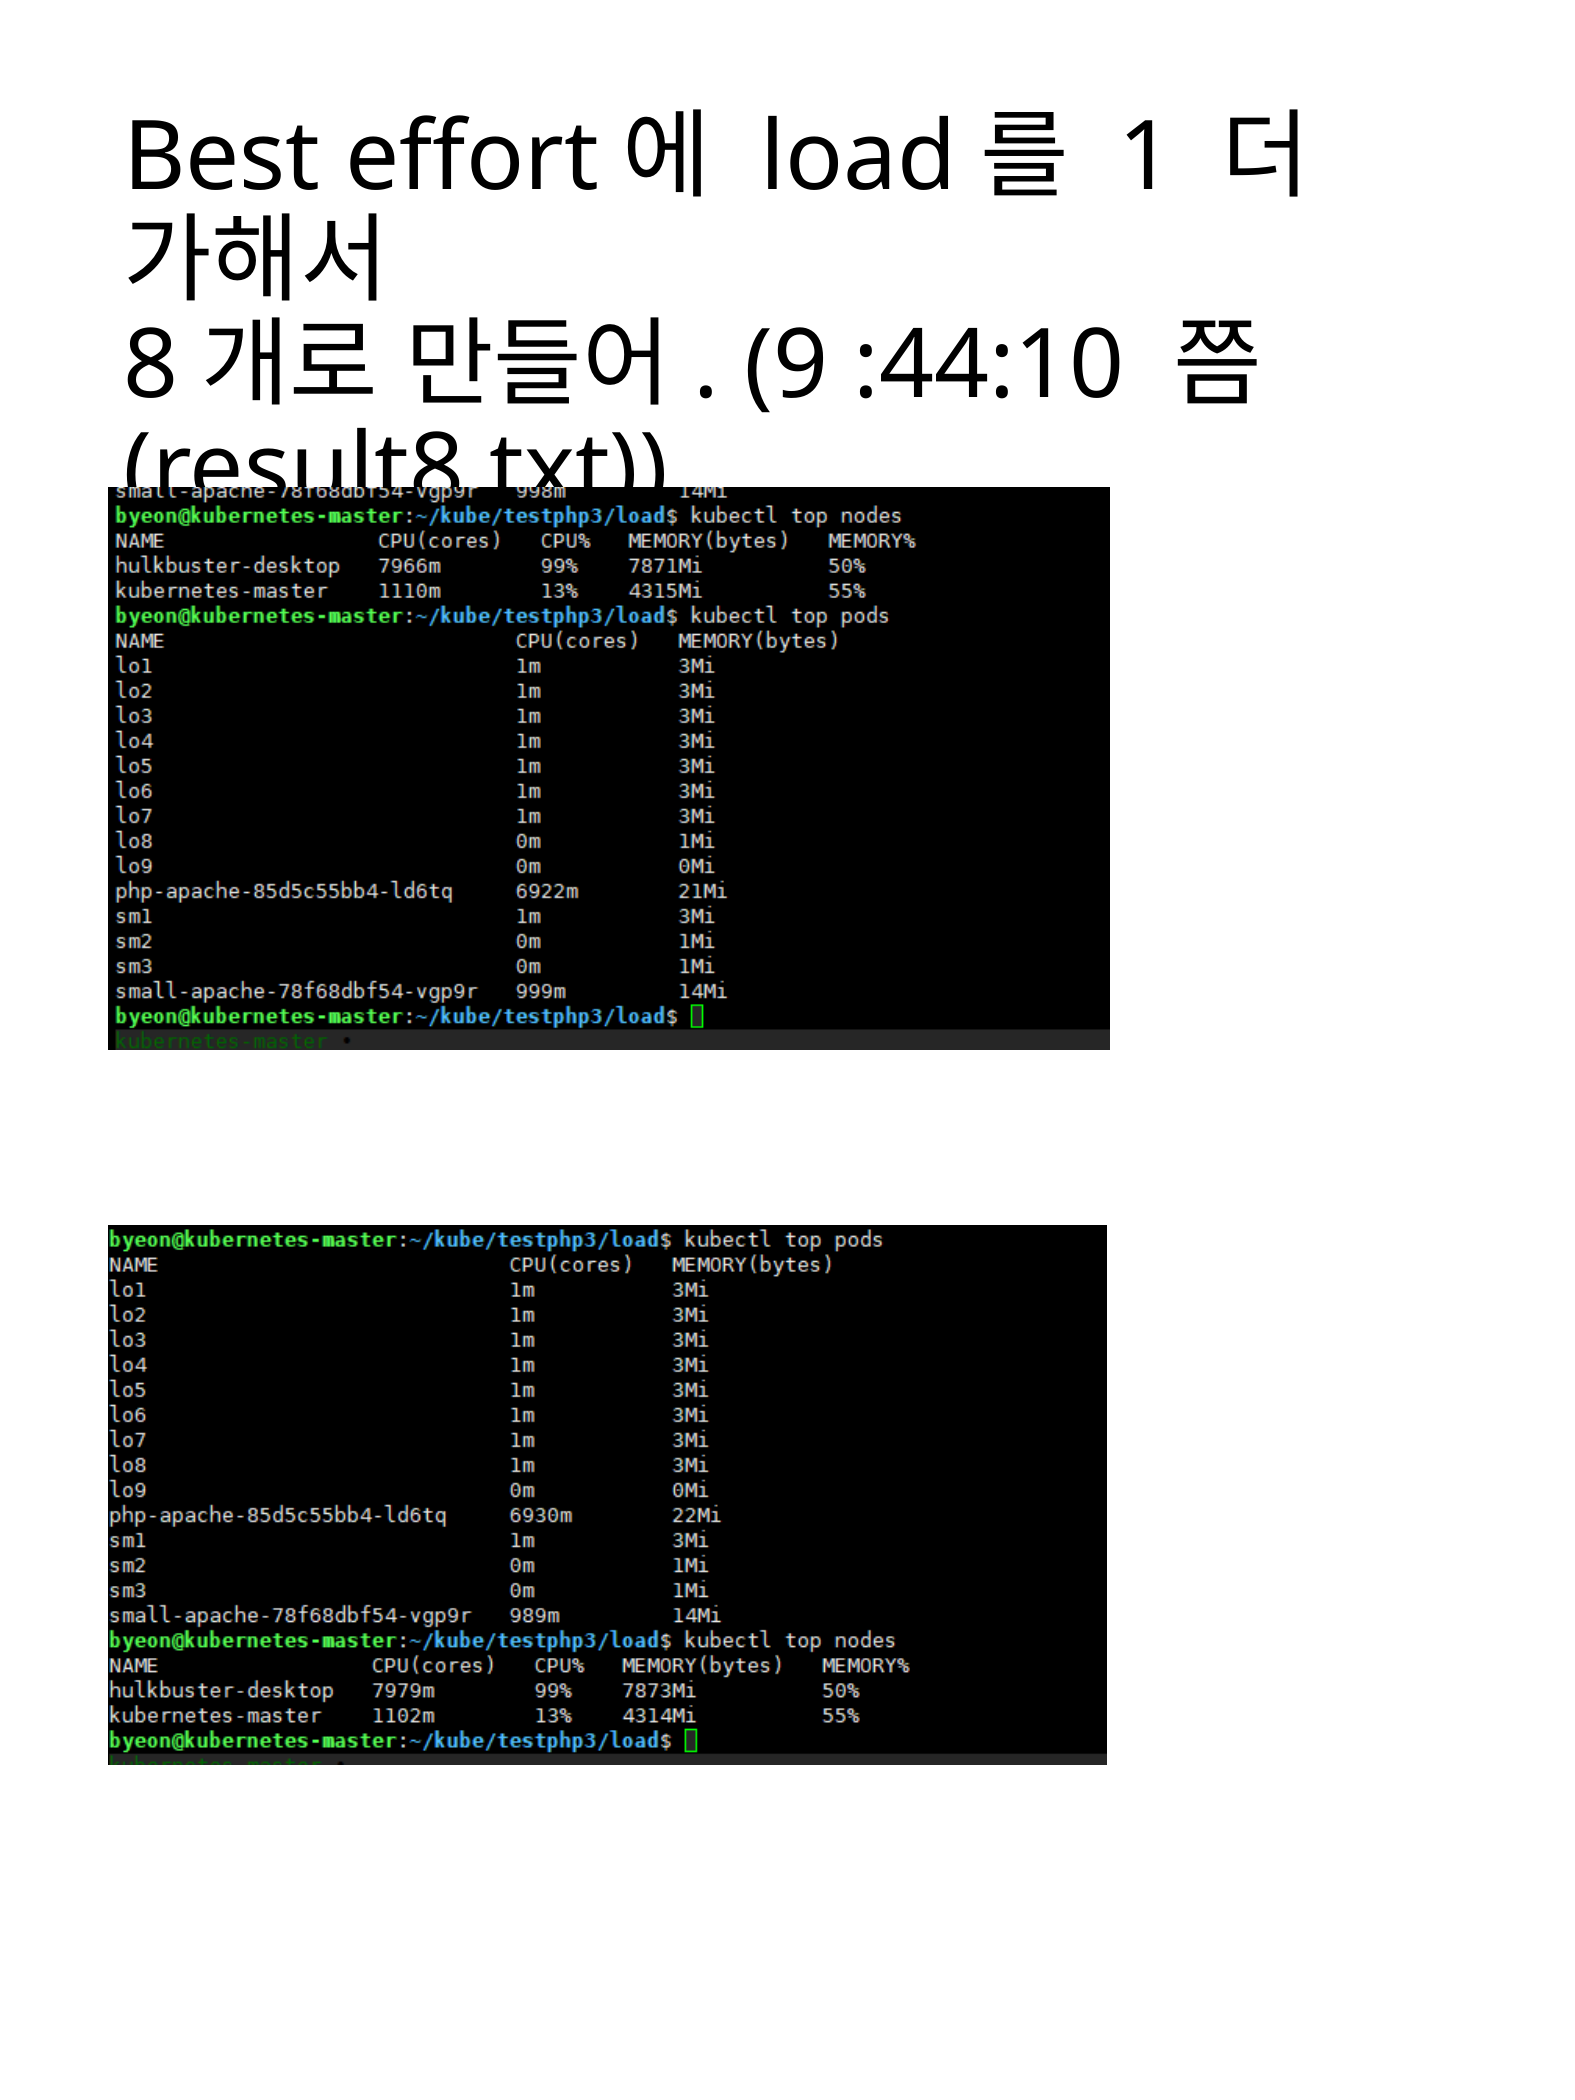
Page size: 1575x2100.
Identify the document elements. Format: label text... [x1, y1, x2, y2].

list [108, 559, 1467, 1892]
picture [108, 487, 1110, 1050]
title Best effort에 load를 1 더 가해서 8개로 만들어. (9 :44:10 쯤 (result8.txt)) [108, 111, 1467, 518]
picture [108, 1225, 1107, 1765]
